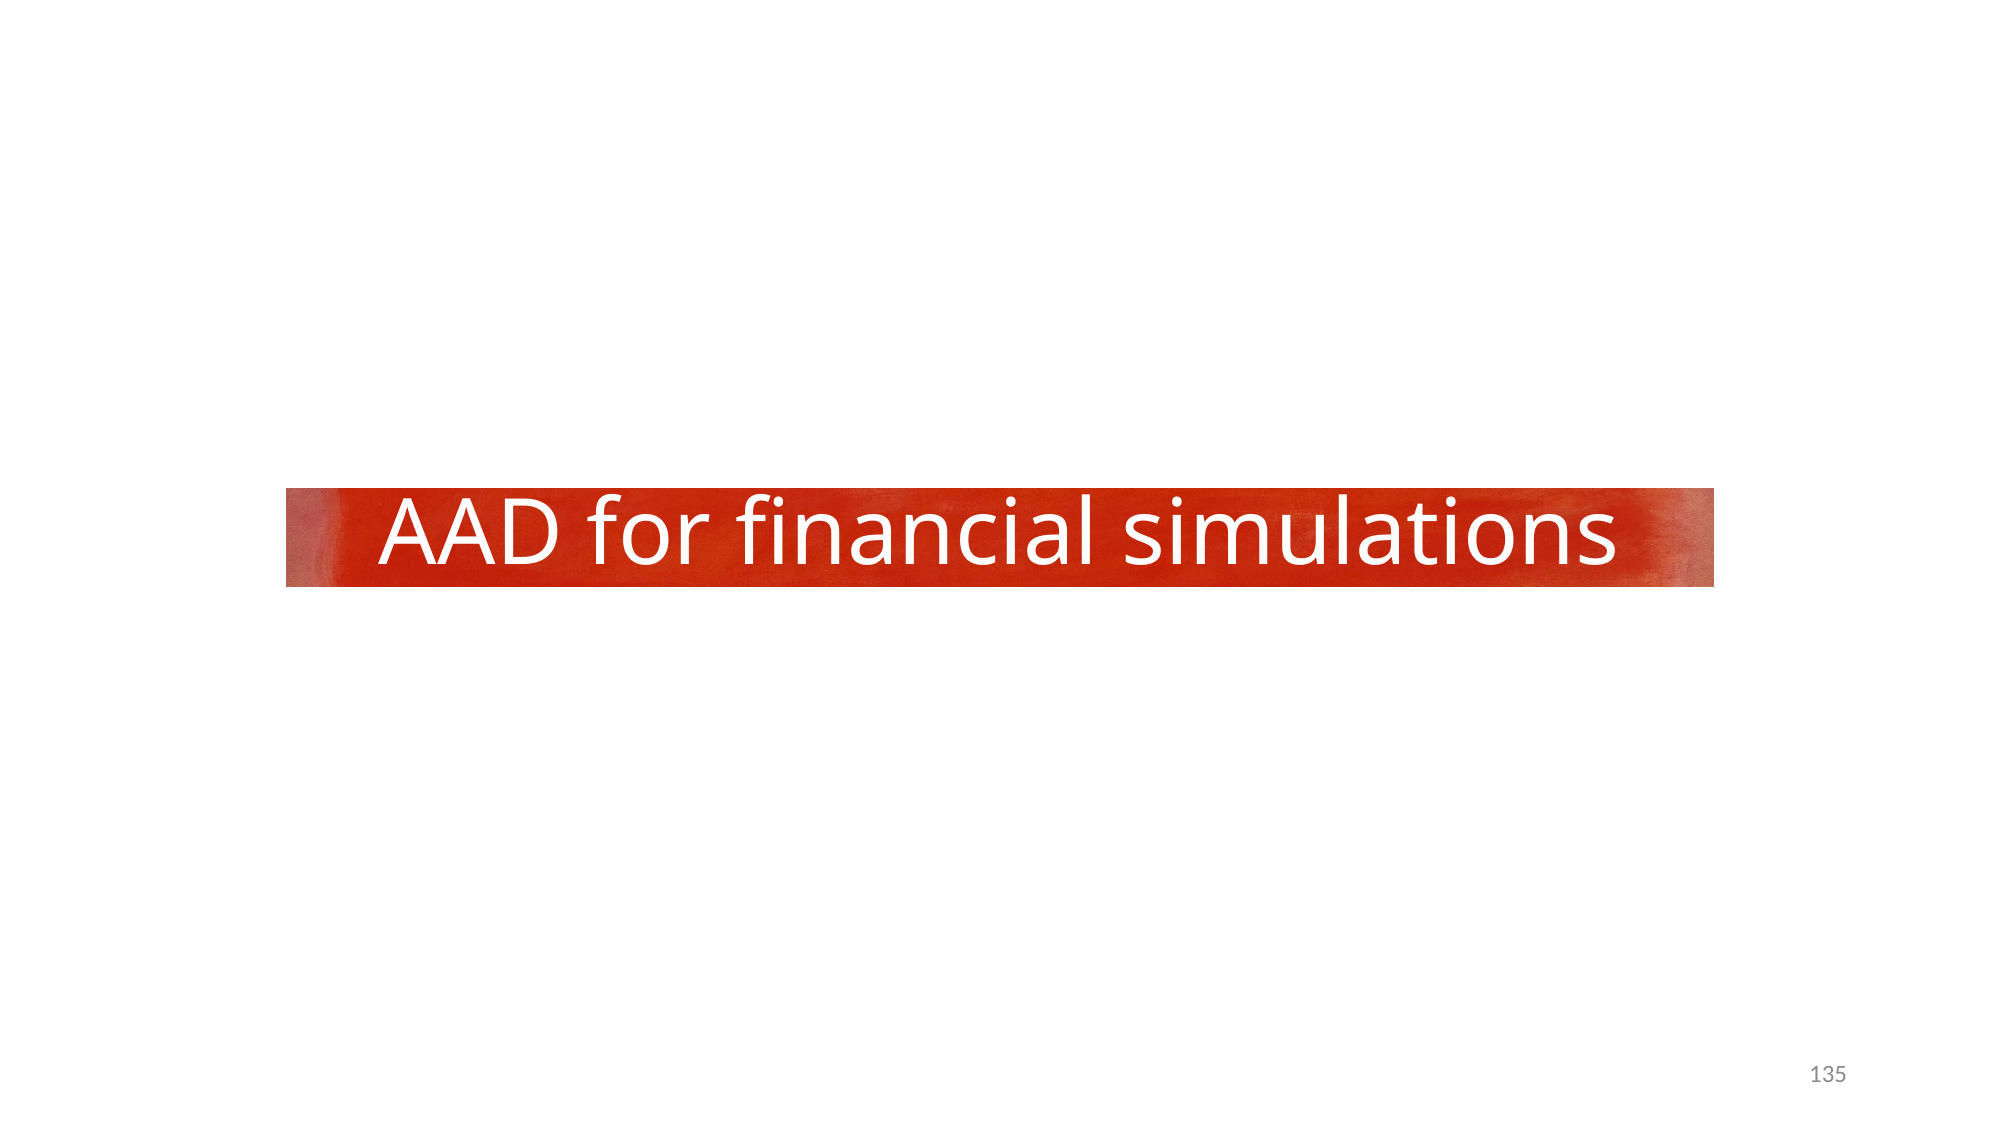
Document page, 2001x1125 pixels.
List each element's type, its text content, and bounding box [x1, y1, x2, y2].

slide_number 135 [1412, 1042, 1863, 1103]
picture [286, 488, 1714, 587]
title AAD for financial simulations [137, 426, 1863, 644]
